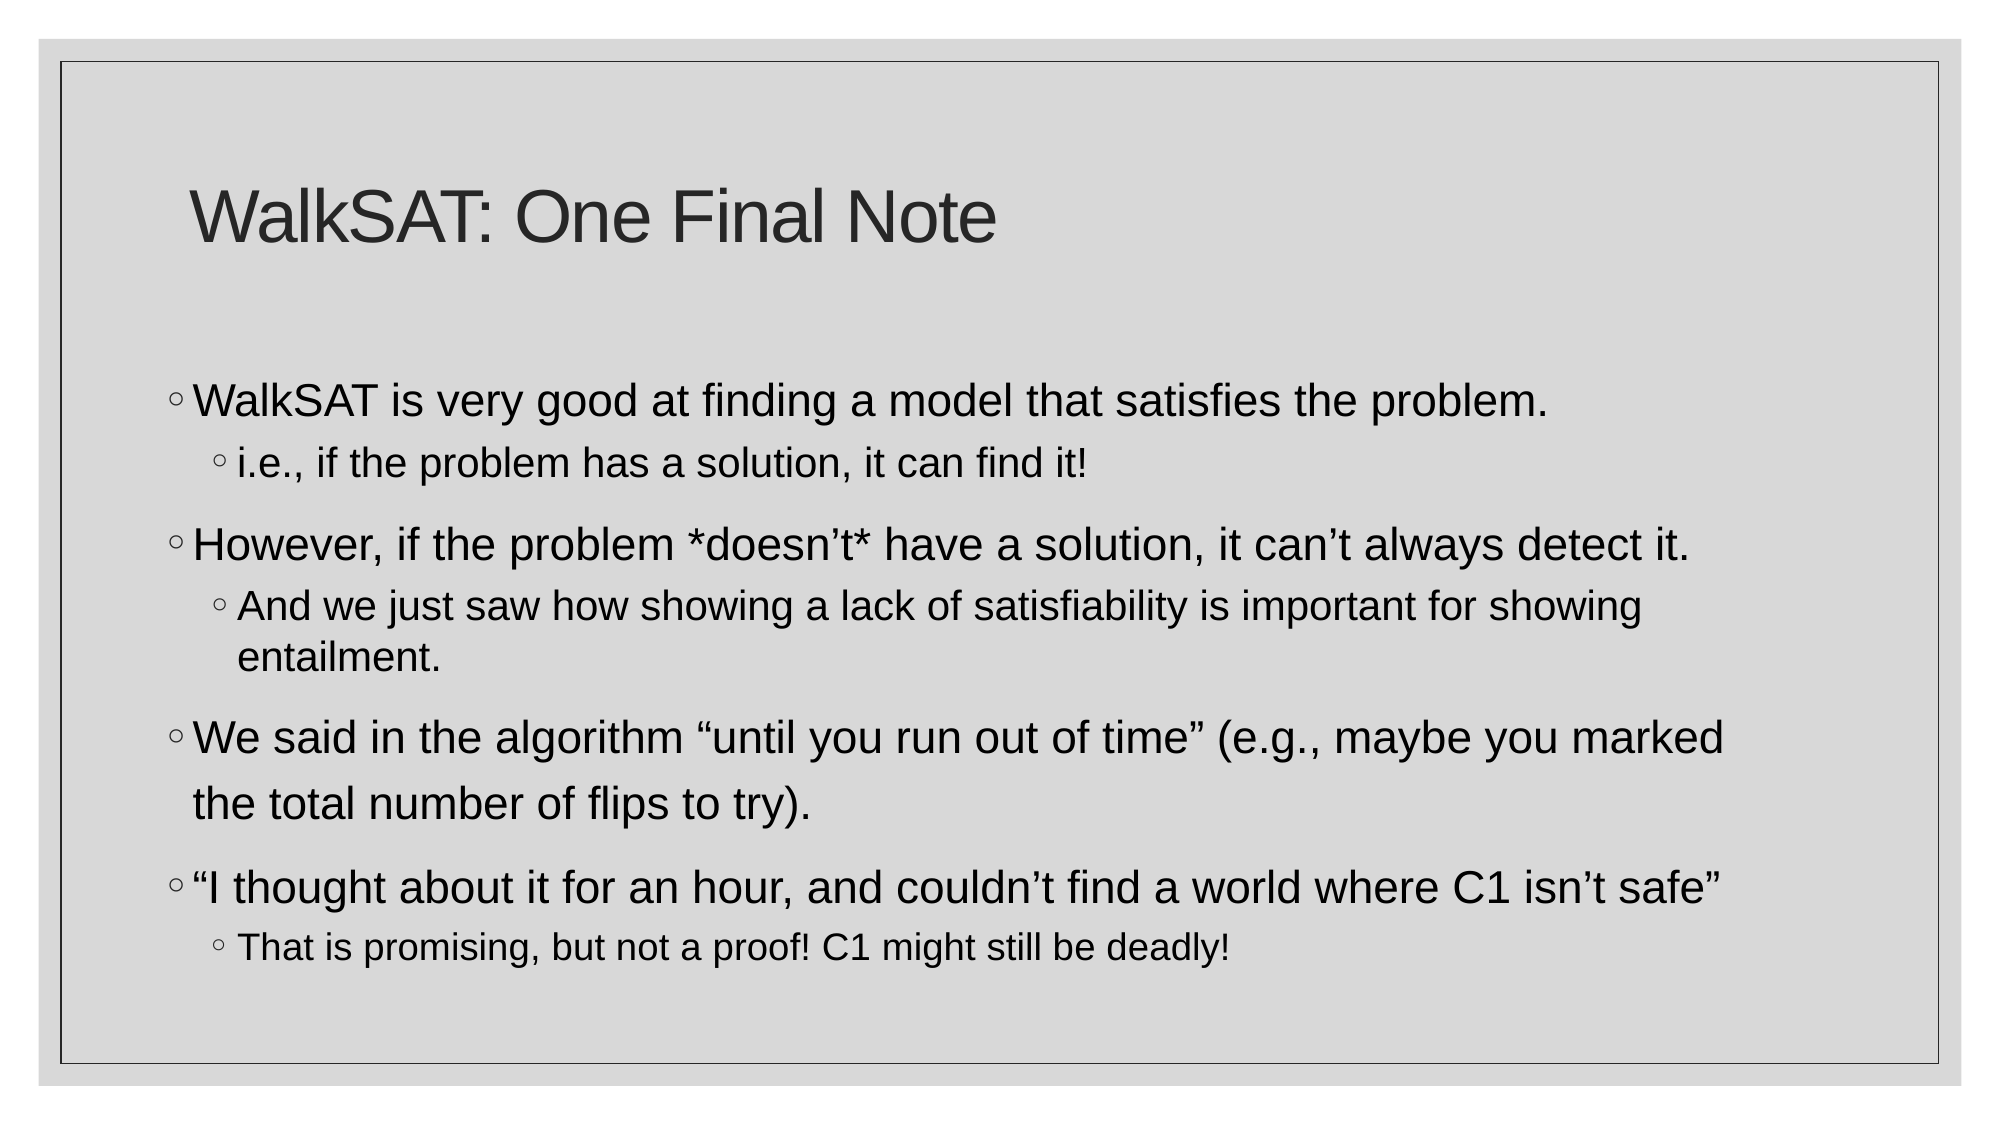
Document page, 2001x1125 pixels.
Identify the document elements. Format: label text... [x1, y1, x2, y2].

list WalkSAT is very good at finding a model that satisfies the problem. i.e., if the problem has a solution, it can find it! However, if the problem *doesn’t* have a solution, it can’t always detect it. And we just saw how showing a lack of satisfiability is important for showing entailment. We said in the algorithm “until you run out of time” (e.g., maybe you marked the total number of flips to try). “I thought about it for an hour, and couldn’t find a world where C1 isn’t safe” That is promising, but not a proof! C1 might still be deadly! [147, 352, 1775, 984]
title WalkSAT: One Final Note [174, 105, 1868, 331]
